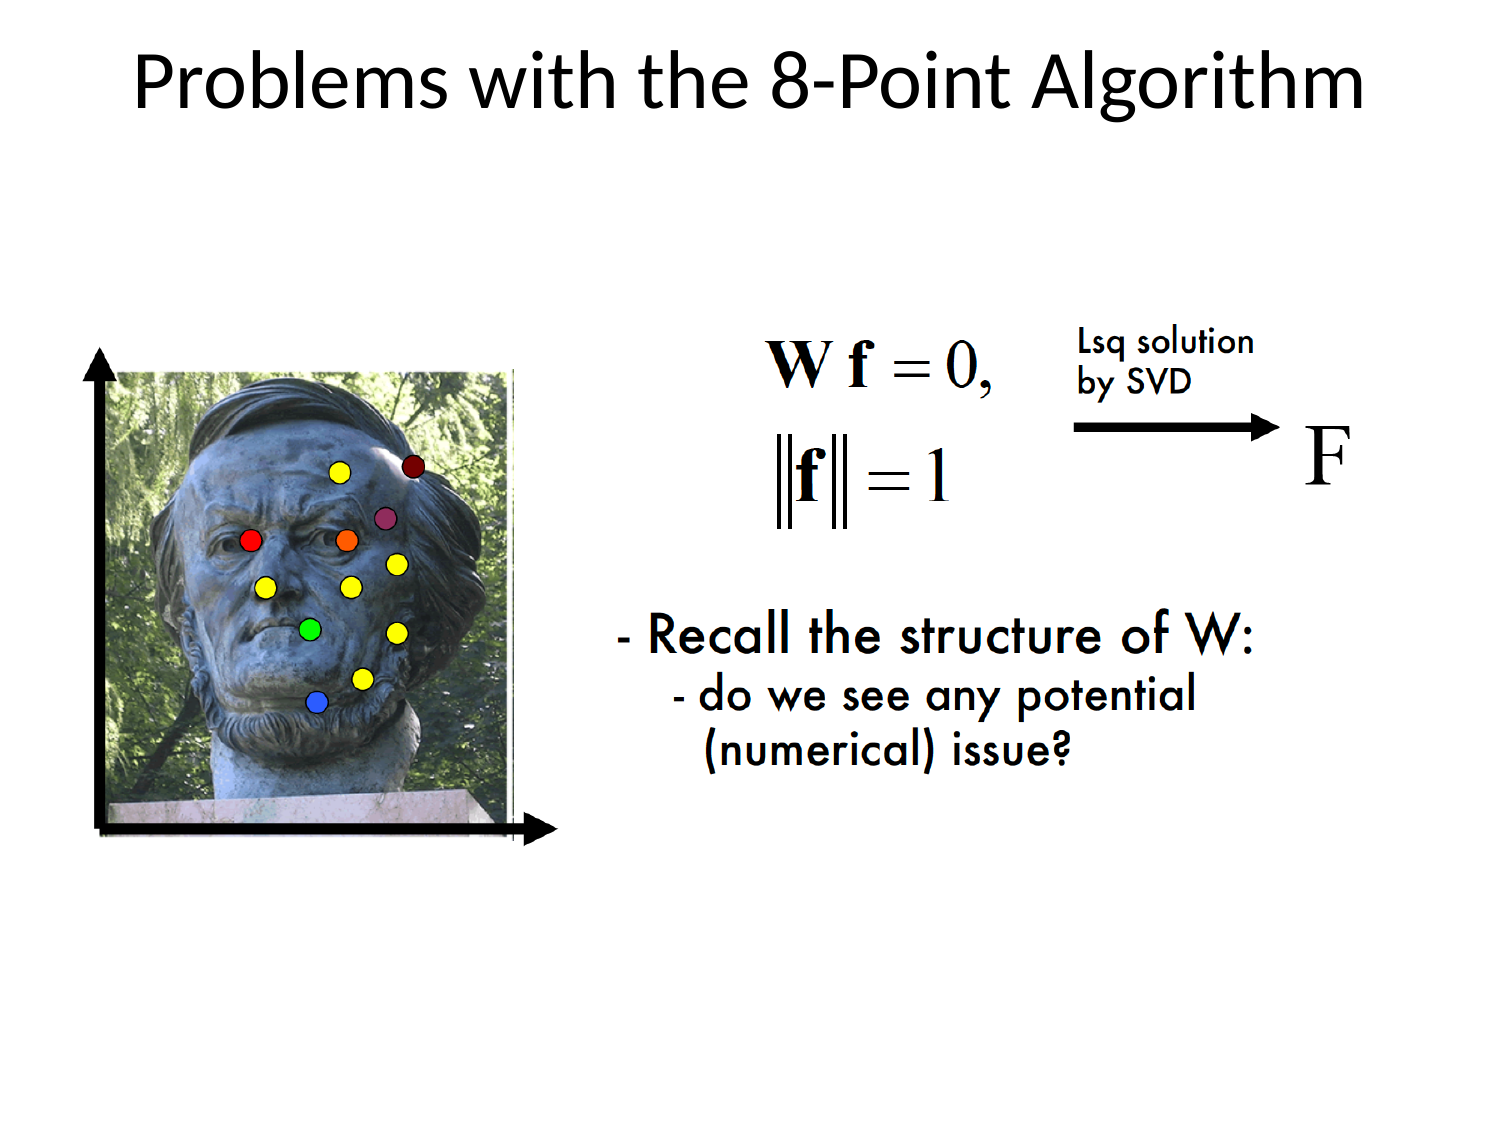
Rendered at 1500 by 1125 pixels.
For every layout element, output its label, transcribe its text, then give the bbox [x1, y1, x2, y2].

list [74, 318, 1426, 849]
title Problems with the 8-Point Algorithm [74, 0, 1426, 151]
